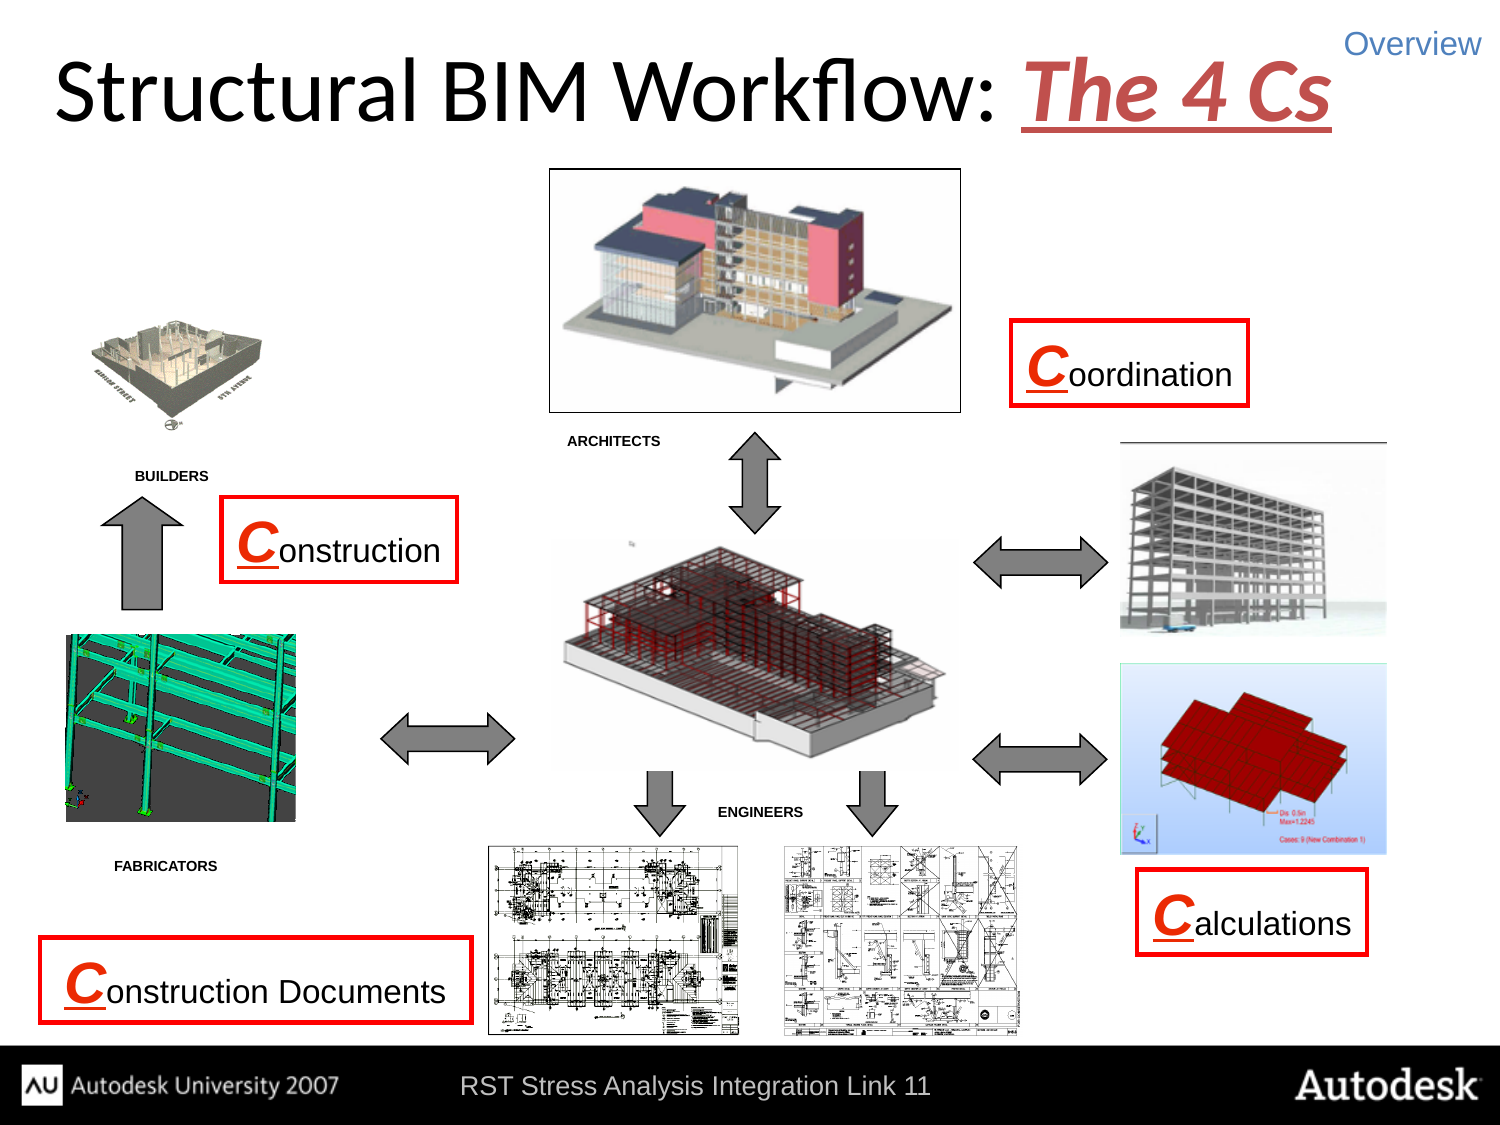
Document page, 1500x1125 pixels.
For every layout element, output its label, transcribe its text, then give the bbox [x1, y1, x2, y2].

text_box [381, 713, 481, 764]
picture [0, 0, 1500, 1125]
title Structural BIM Workflow: The 4 Cs [39, 22, 1425, 170]
text_box [973, 537, 1108, 588]
text_box Calculations [1137, 869, 1368, 955]
text_box Construction [221, 496, 457, 582]
text_box Construction Documents [39, 937, 472, 1023]
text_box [1119, 662, 1388, 856]
text_box FABRICATORS [65, 848, 266, 882]
text_box Overview [1425, 22, 1483, 63]
text_box ARCHITECTS [552, 424, 676, 457]
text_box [64, 633, 297, 824]
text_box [486, 714, 1023, 1038]
text_box [1027, 734, 1107, 785]
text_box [1119, 441, 1388, 638]
text_box [102, 497, 183, 610]
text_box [549, 538, 960, 772]
text_box BUILDERS [119, 461, 225, 492]
text_box Coordination [1011, 320, 1249, 406]
text_box [729, 432, 780, 534]
